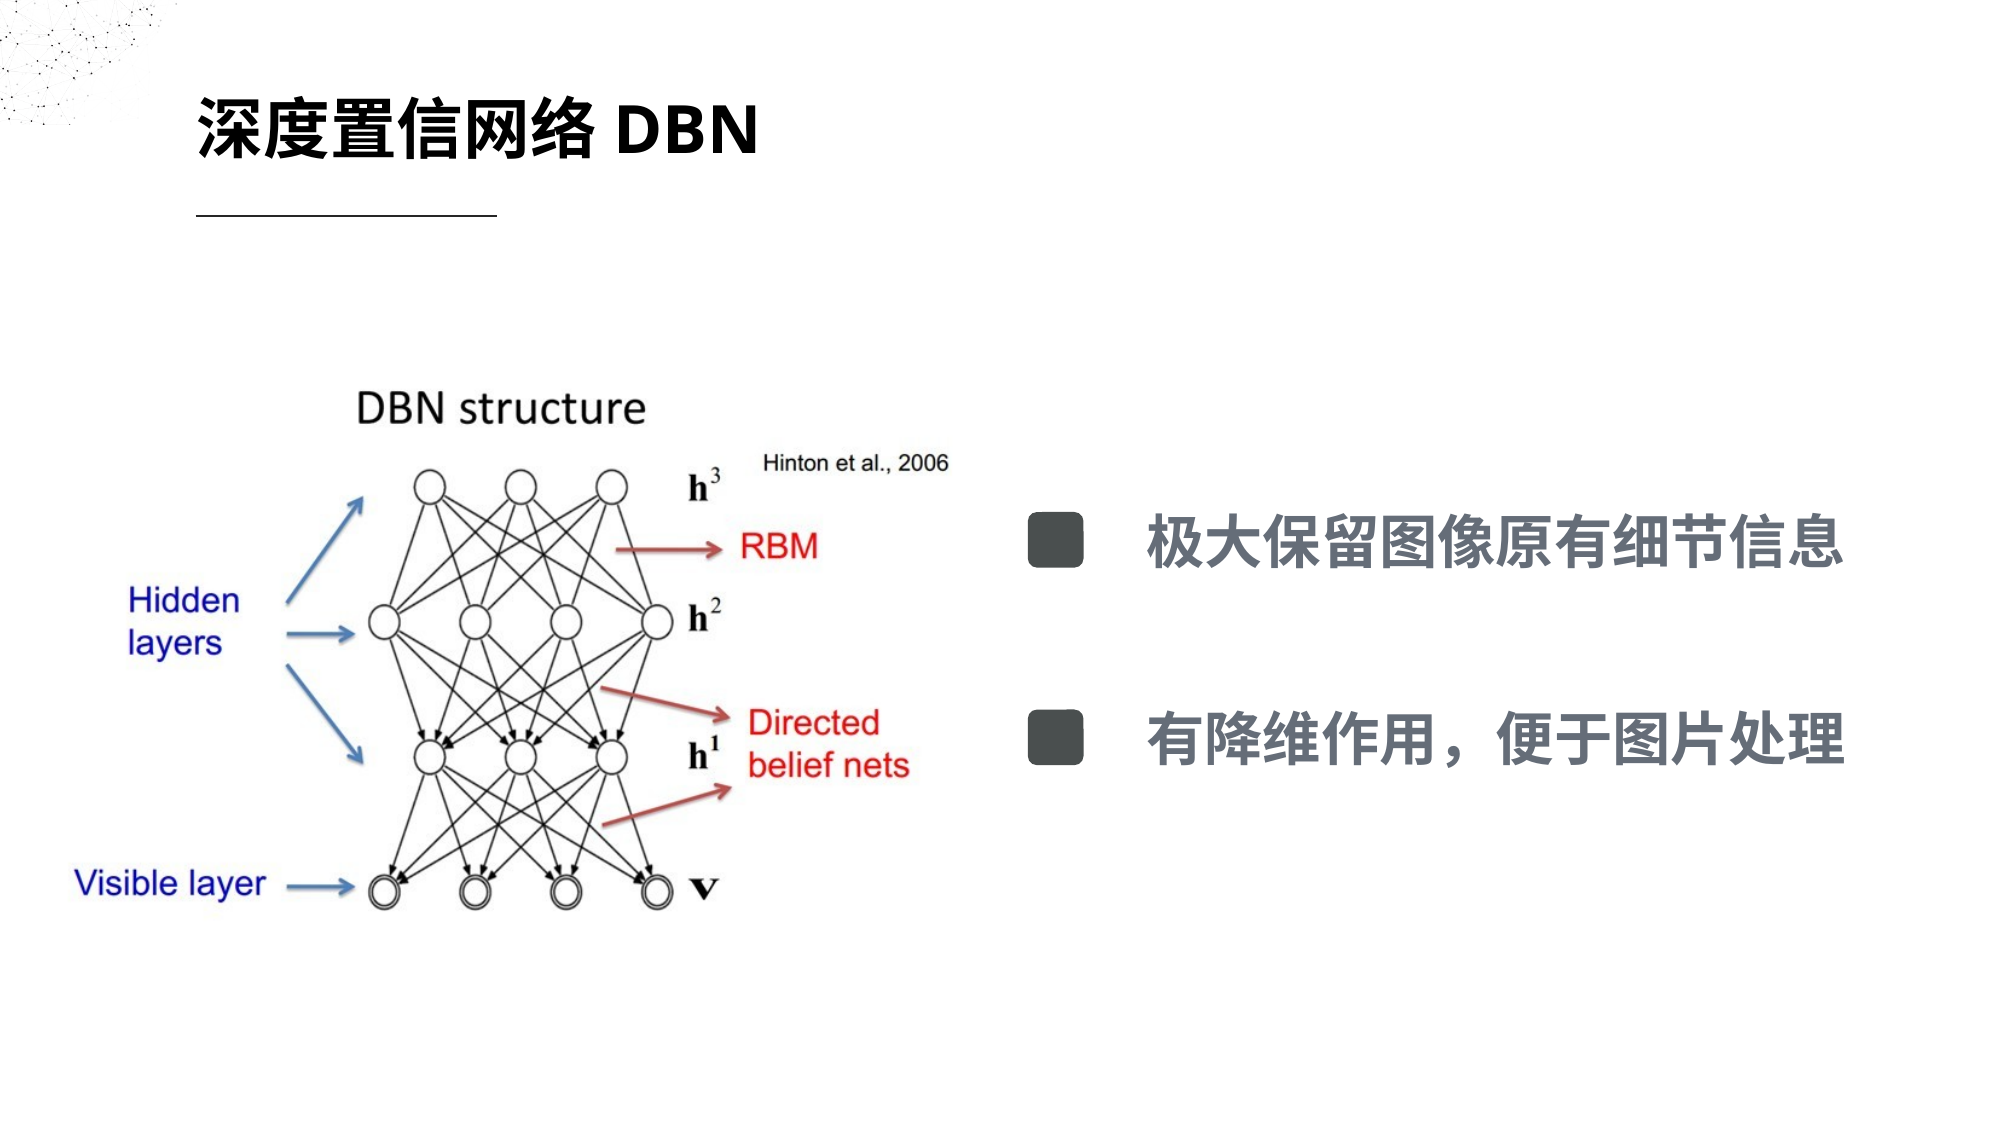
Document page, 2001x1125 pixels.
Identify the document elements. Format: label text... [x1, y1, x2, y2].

text_box 极大保留图像原有细节信息 [1131, 497, 1861, 583]
picture [48, 349, 1056, 929]
text_box 有降维作用，便于图片处理 [1131, 694, 1861, 780]
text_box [185, 80, 875, 216]
picture [0, 0, 186, 139]
text_box [1056, 510, 1085, 569]
text_box [1056, 708, 1085, 767]
